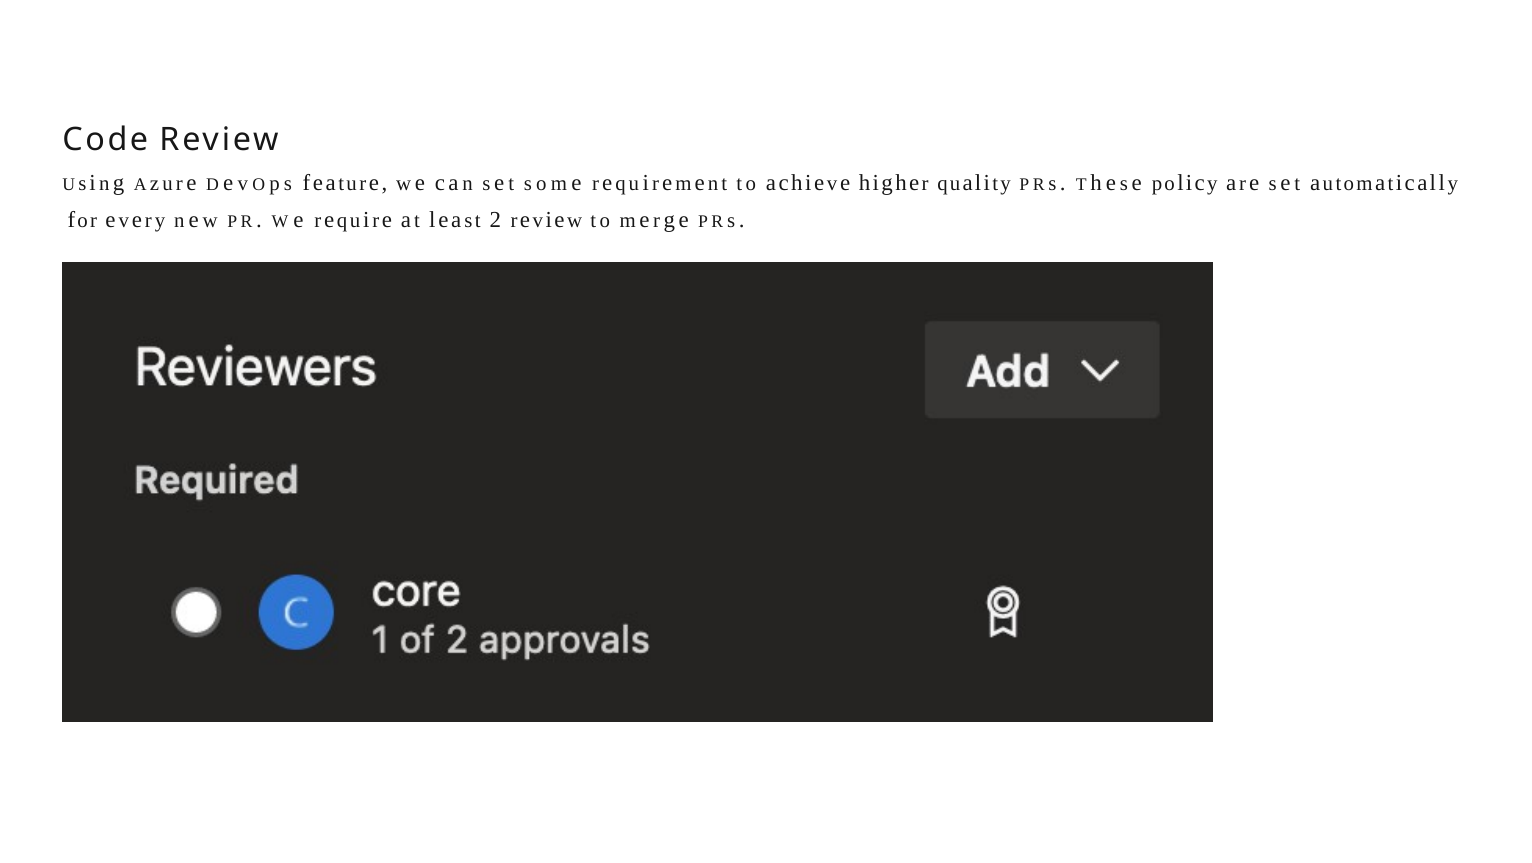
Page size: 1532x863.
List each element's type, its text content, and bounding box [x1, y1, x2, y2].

picture [62, 262, 1213, 723]
title Code Review Using Azure DevOps feature, we can set some requirement to achieve higher quality PRs. These policy are set automatically for every new PR. We require at least 2 review to merge PRs. [60, 99, 1464, 262]
